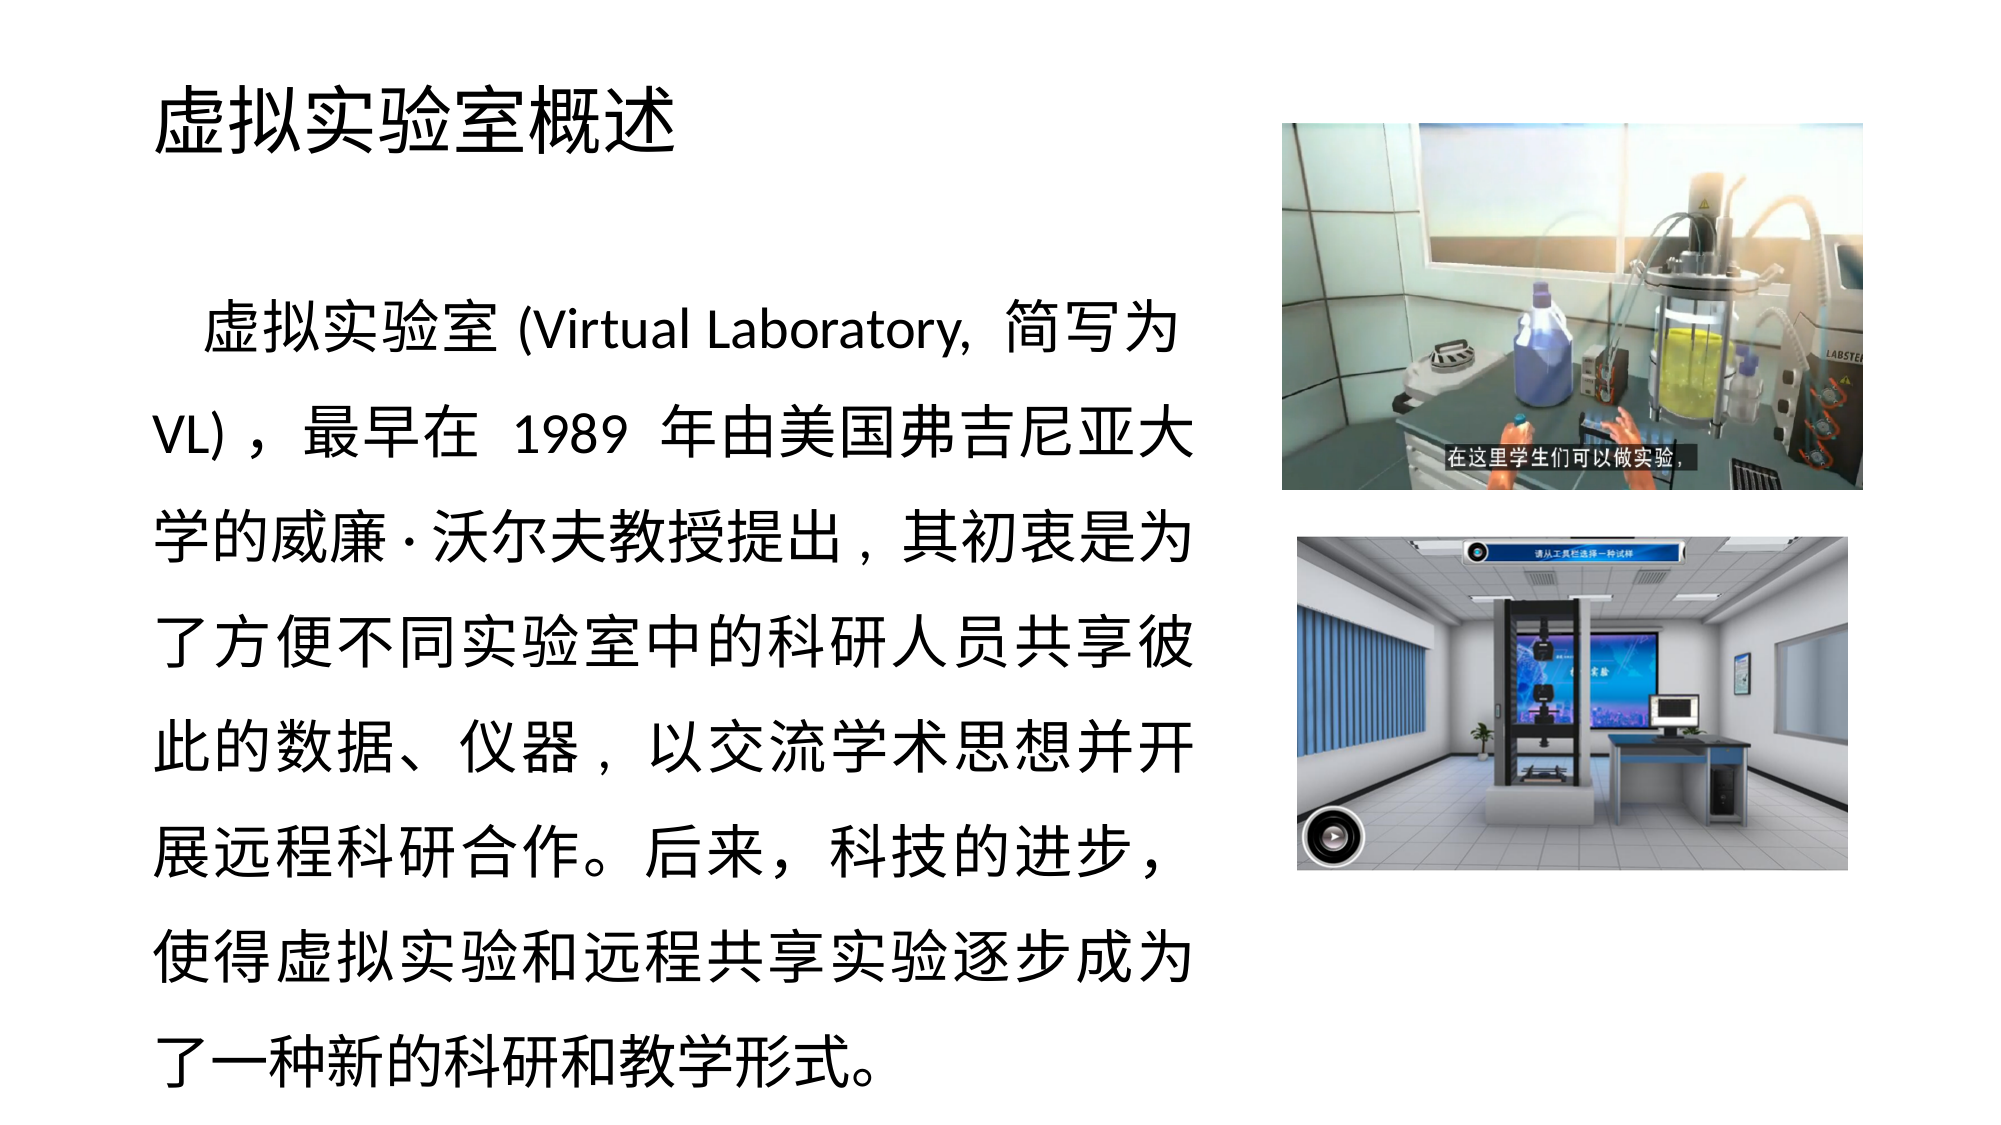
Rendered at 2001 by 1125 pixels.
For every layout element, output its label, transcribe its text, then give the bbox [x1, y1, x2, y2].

picture [1282, 123, 1863, 490]
picture [1297, 536, 1848, 871]
title 虚拟实验室概述 [137, 59, 1863, 188]
text_box 虚拟实验室(Virtual Laboratory, 简写为VL)，最早在 1989 年由美国弗吉尼亚大学的威廉·沃尔夫教授提出, 其初衷是为了方便不同实验室中的科研人员共享彼此的数据、仪器, 以交流学术思想并开展远程科研合作。后来，科技的进步，使得虚拟实验和远程共享实验逐步成为了一种新的科研和教学形式。 [137, 247, 1211, 1103]
